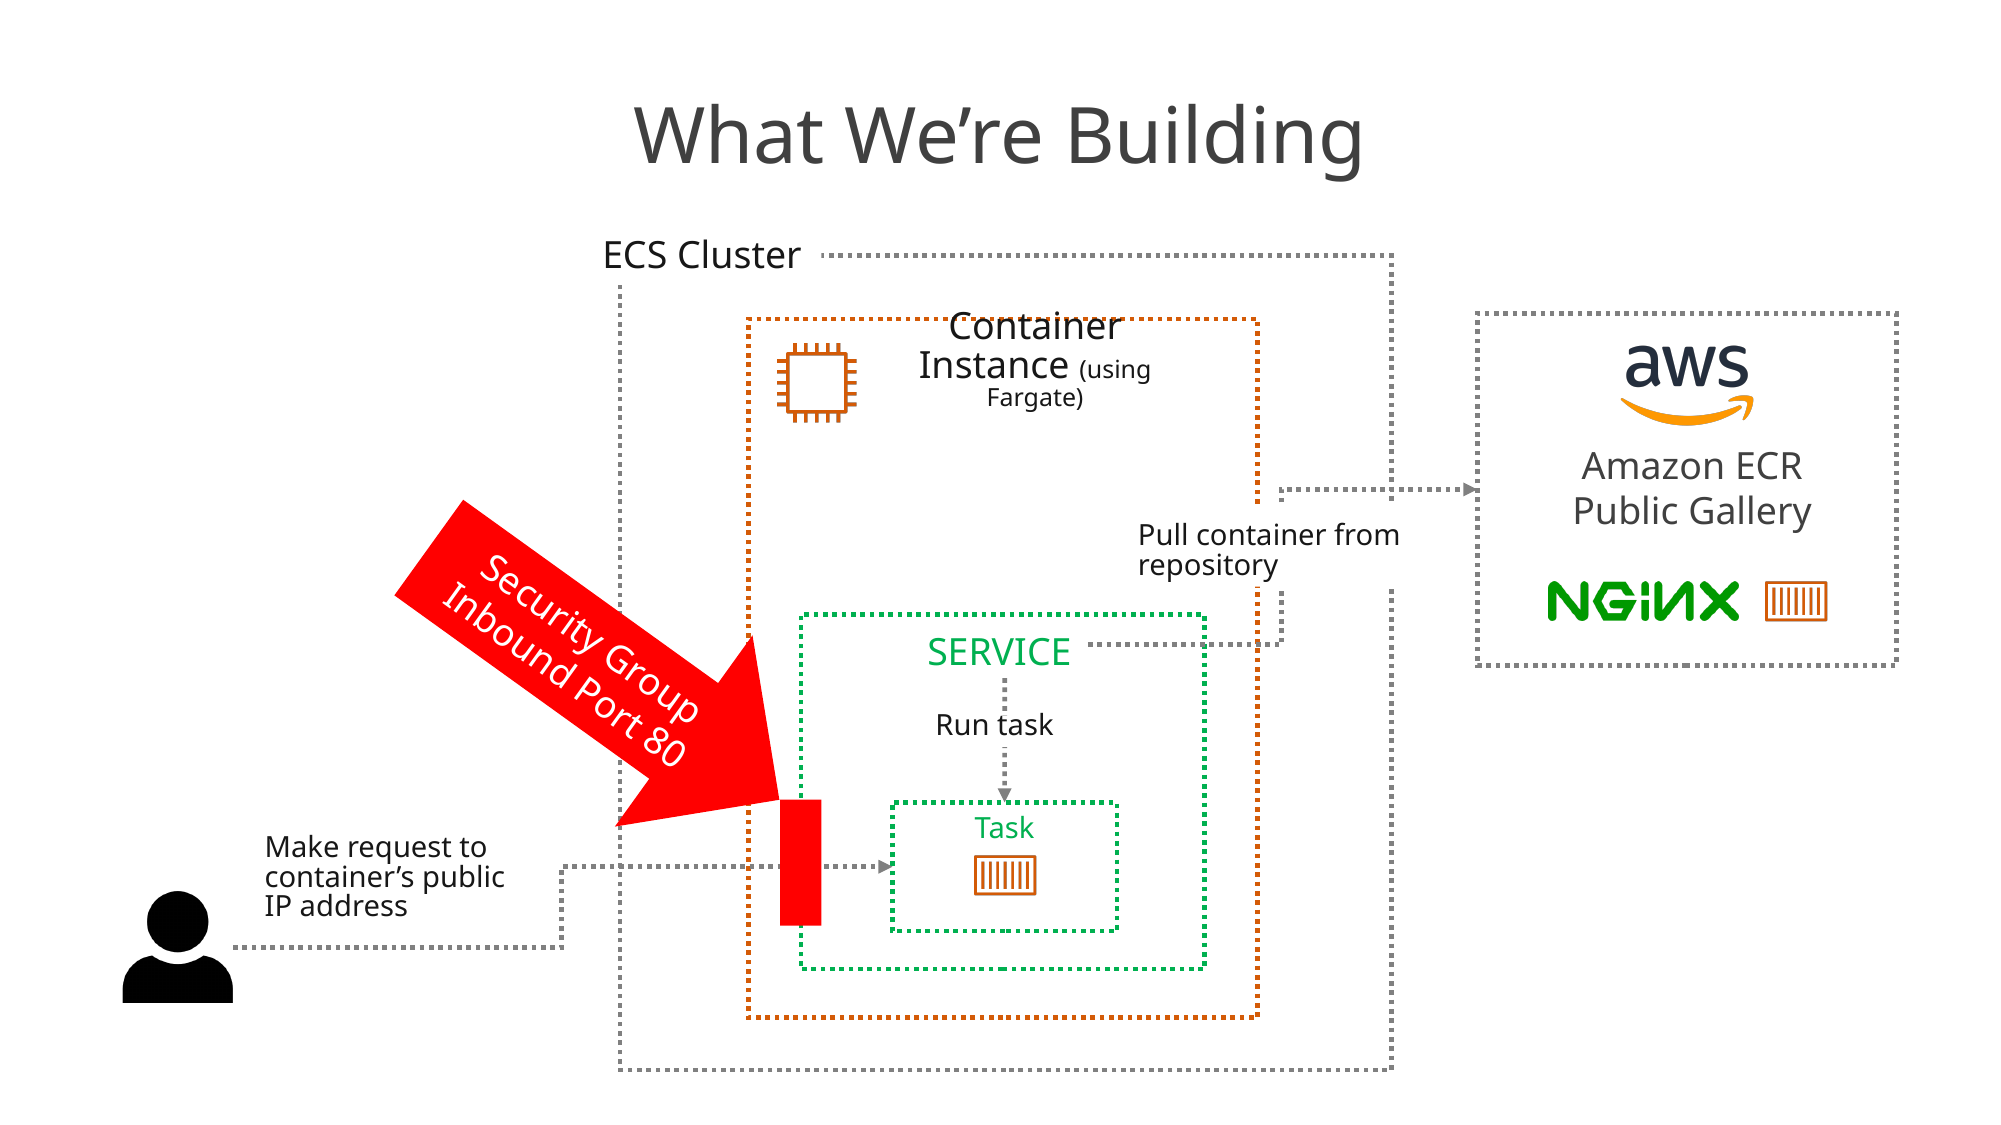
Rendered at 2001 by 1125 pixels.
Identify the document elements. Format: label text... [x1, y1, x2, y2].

text_box Make request to container’s public IP address [264, 846, 552, 866]
picture [1619, 345, 1754, 426]
picture [971, 841, 1039, 909]
picture [121, 891, 234, 1004]
text_box [1476, 312, 1897, 667]
text_box [800, 645, 1205, 970]
text_box [800, 614, 1004, 866]
text_box Run task [902, 715, 1004, 747]
text_box Run task [1005, 715, 1098, 747]
text_box [779, 799, 822, 866]
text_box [233, 866, 893, 948]
title What We’re Building [137, 93, 1863, 183]
text_box [619, 645, 1392, 1071]
picture [773, 339, 860, 426]
text_box [748, 318, 1259, 799]
text_box ECS Cluster [602, 214, 822, 282]
text_box Container Instance (using Fargate) [874, 349, 1207, 417]
text_box Security Group Inbound Port 80 [392, 498, 781, 829]
picture [1762, 567, 1830, 635]
text_box SERVICE [921, 611, 1088, 679]
picture [1547, 581, 1739, 621]
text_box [1087, 489, 1478, 645]
text_box Task [891, 801, 1118, 932]
text_box [619, 255, 1392, 681]
text_box [748, 645, 1259, 1019]
